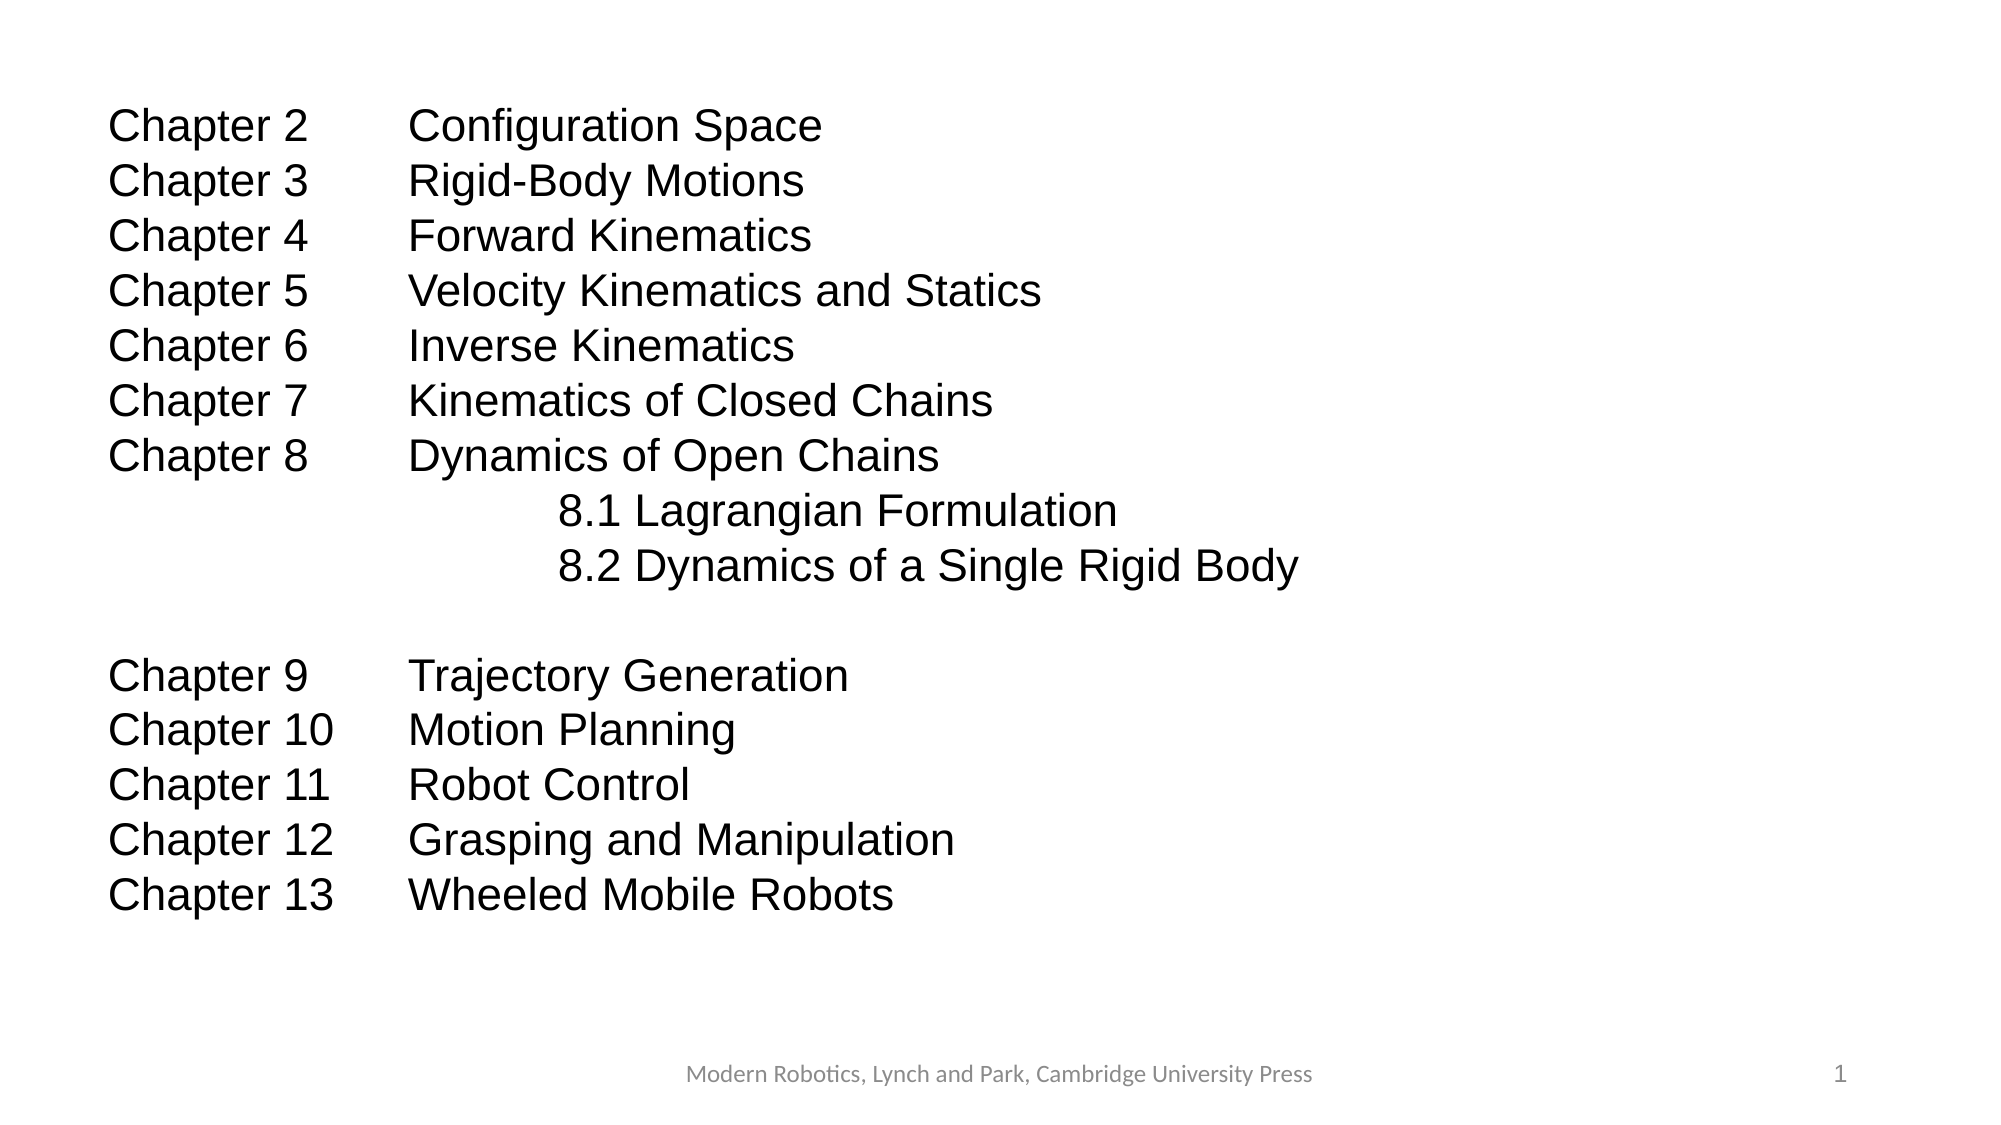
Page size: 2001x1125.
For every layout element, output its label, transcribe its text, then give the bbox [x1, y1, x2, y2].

slide_number 1 [1412, 1042, 1863, 1103]
footer Modern Robotics, Lynch and Park, Cambridge University Press [662, 1042, 1338, 1103]
text_box Chapter 2 Configuration Space Chapter 3 Rigid-Body Motions Chapter 4 Forward Kinematics Chapter 5 Velocity Kinematics and Statics Chapter 6 Inverse Kinematics Chapter 7 Kinematics of Closed Chains Chapter 8 Dynamics of Open Chains 8.1 Lagrangian Formulation 8.2 Dynamics of a Single Rigid Body Chapter 9 Trajectory Generation Chapter 10 Motion Planning Chapter 11 Robot Control Chapter 12 Grasping and Manipulation Chapter 13 Wheeled Mobile Robots [93, 87, 1695, 928]
